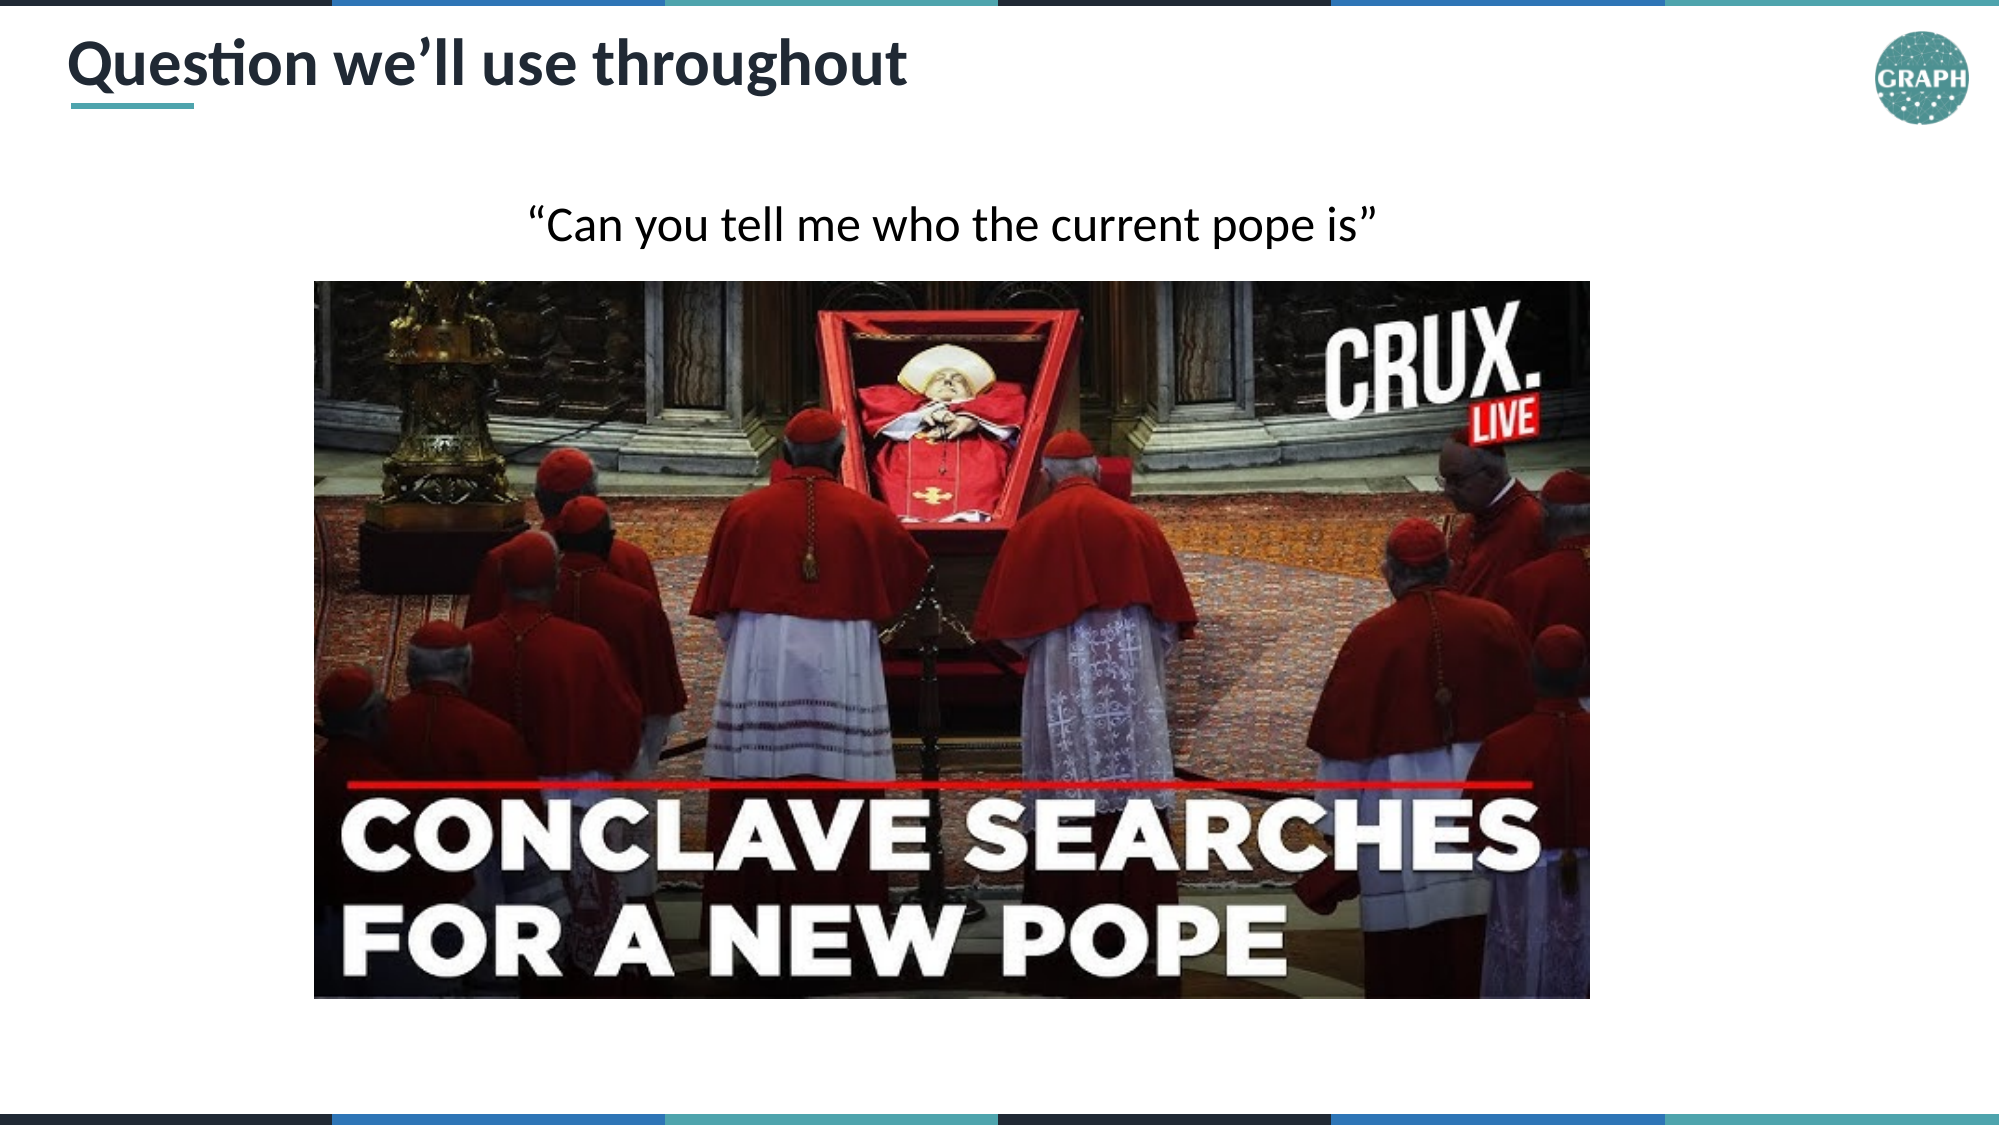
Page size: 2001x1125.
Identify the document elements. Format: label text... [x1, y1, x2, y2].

picture [1874, 30, 1969, 126]
picture [314, 281, 1590, 1000]
title Question we’ll use throughout [52, 19, 1000, 108]
text_box “Can you tell me who the current pope is” [510, 183, 1394, 259]
